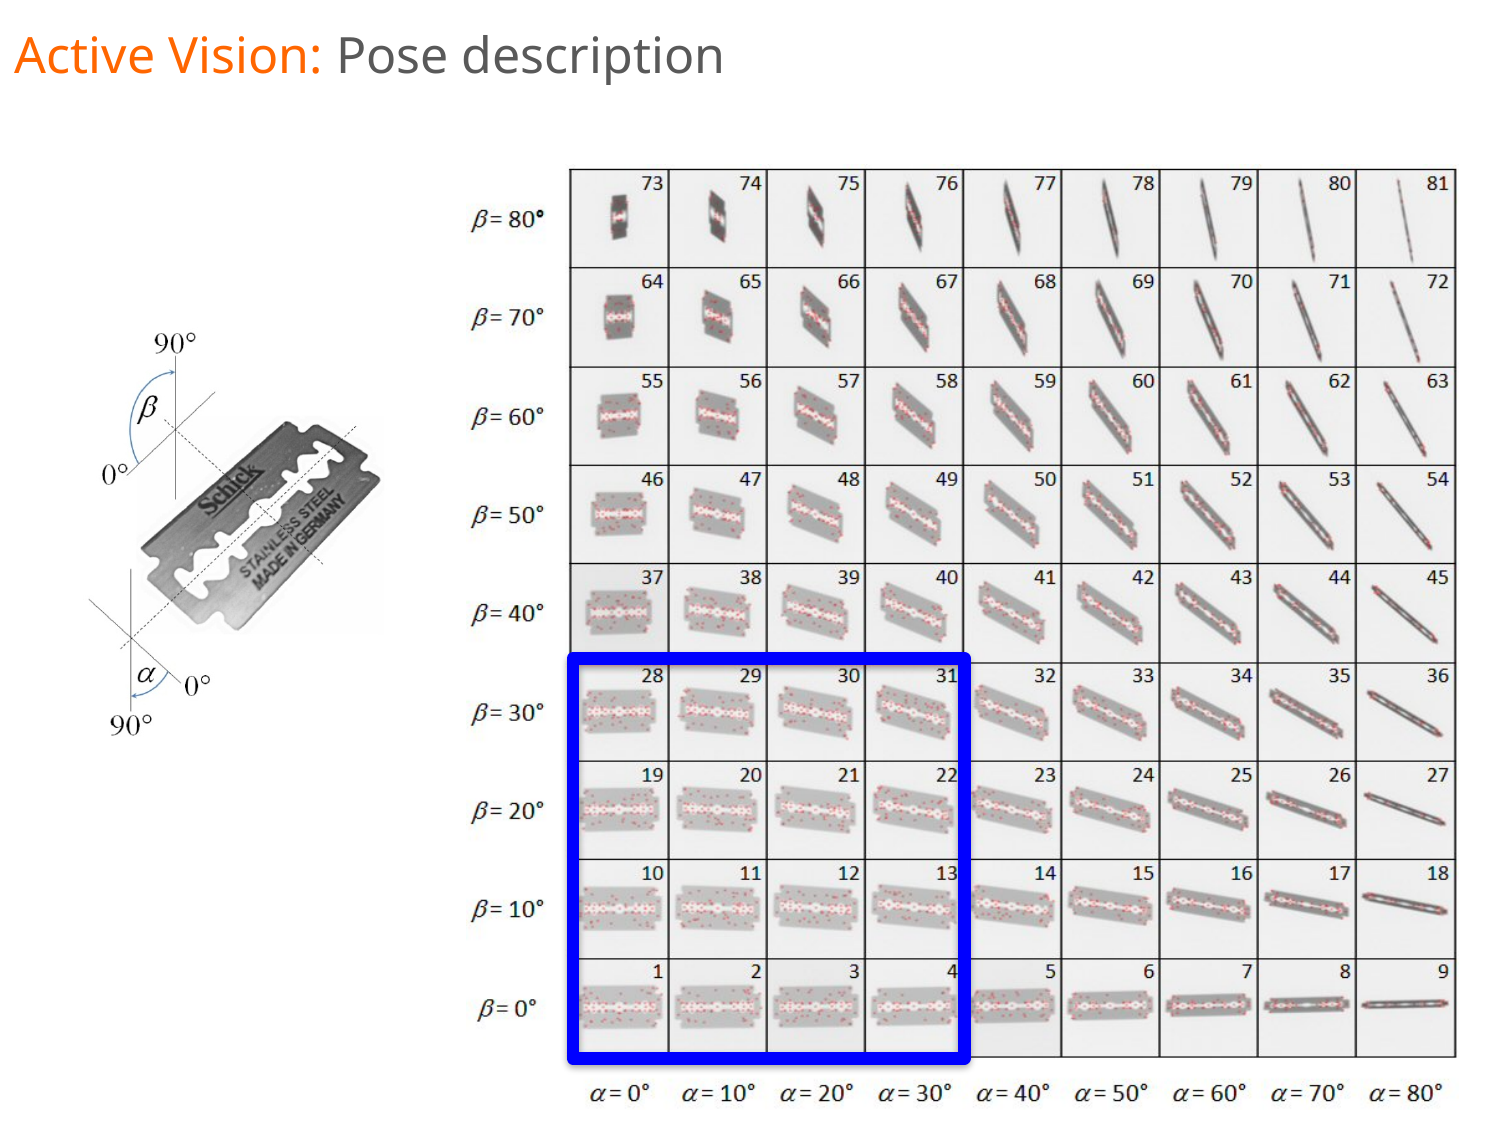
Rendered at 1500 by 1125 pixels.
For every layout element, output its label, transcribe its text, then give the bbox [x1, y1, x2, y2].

picture [83, 326, 389, 741]
picture [465, 164, 1459, 1110]
text_box Active Vision: Pose description [0, 16, 992, 92]
